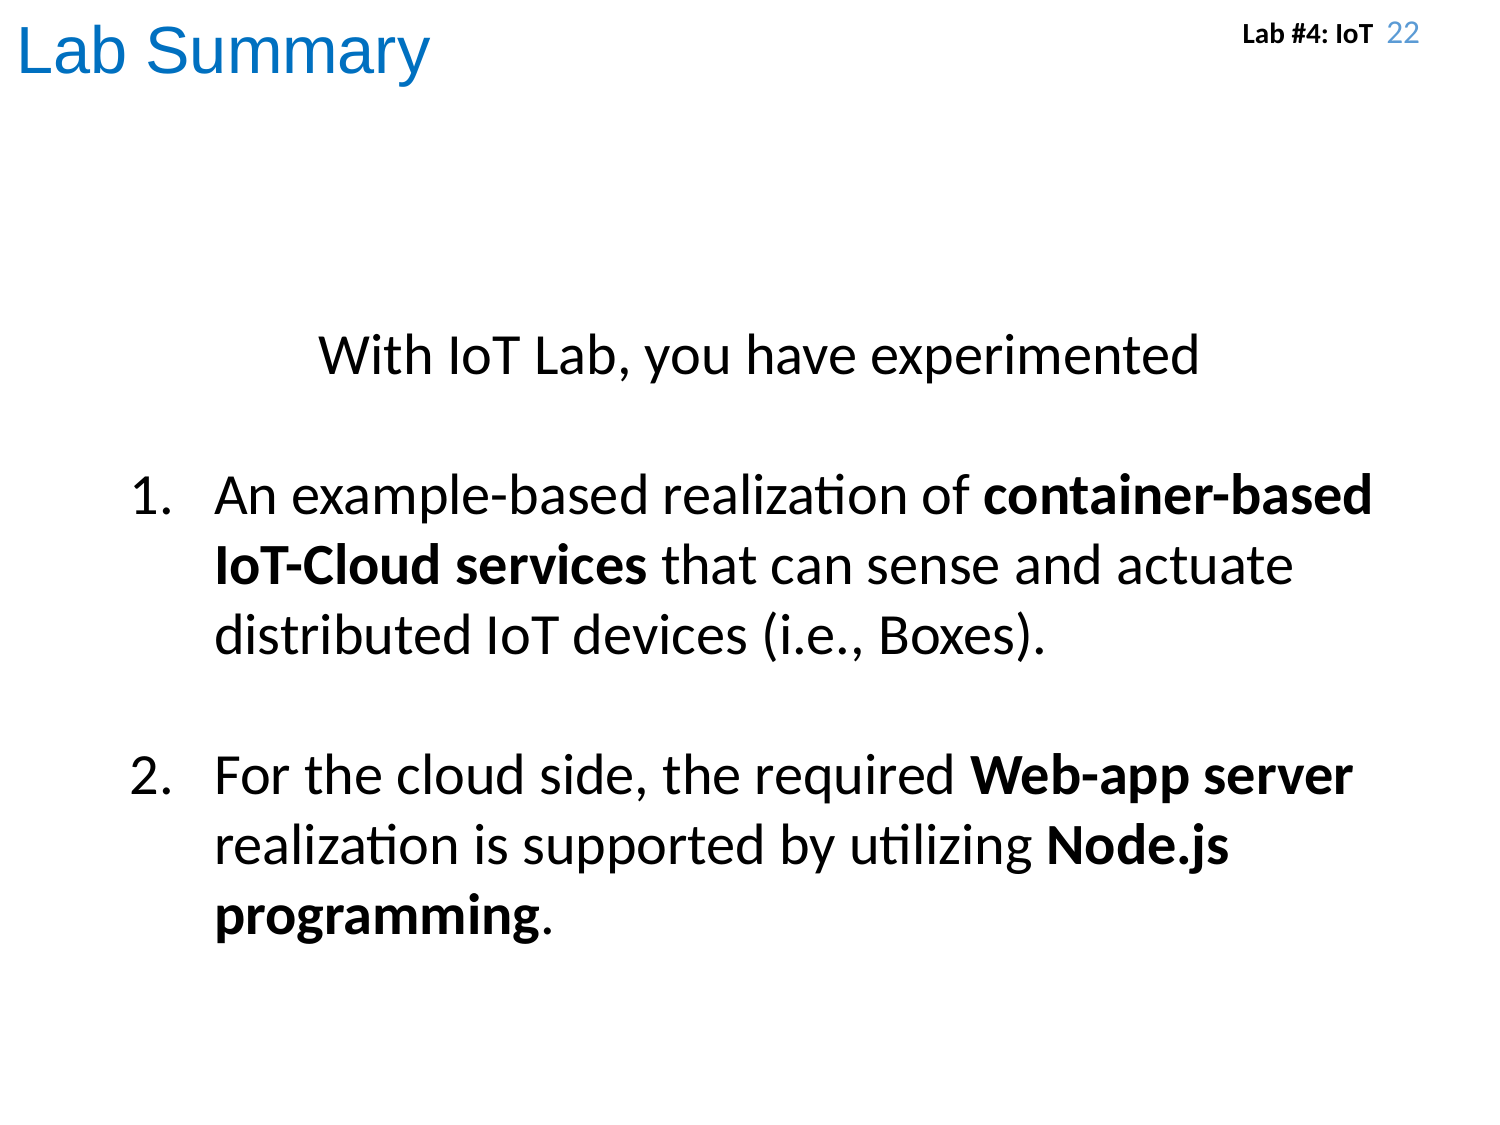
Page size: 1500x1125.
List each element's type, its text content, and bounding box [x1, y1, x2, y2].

text_box Lab Summary [1, 0, 514, 95]
text_box With IoT Lab, you have experimented An example-based realization of container-based IoT-Cloud services that can sense and actuate distributed IoT devices (i.e., Boxes). For the cloud side, the required Web-app server realization is supported by utilizing Node.js programming. [114, 308, 1418, 954]
